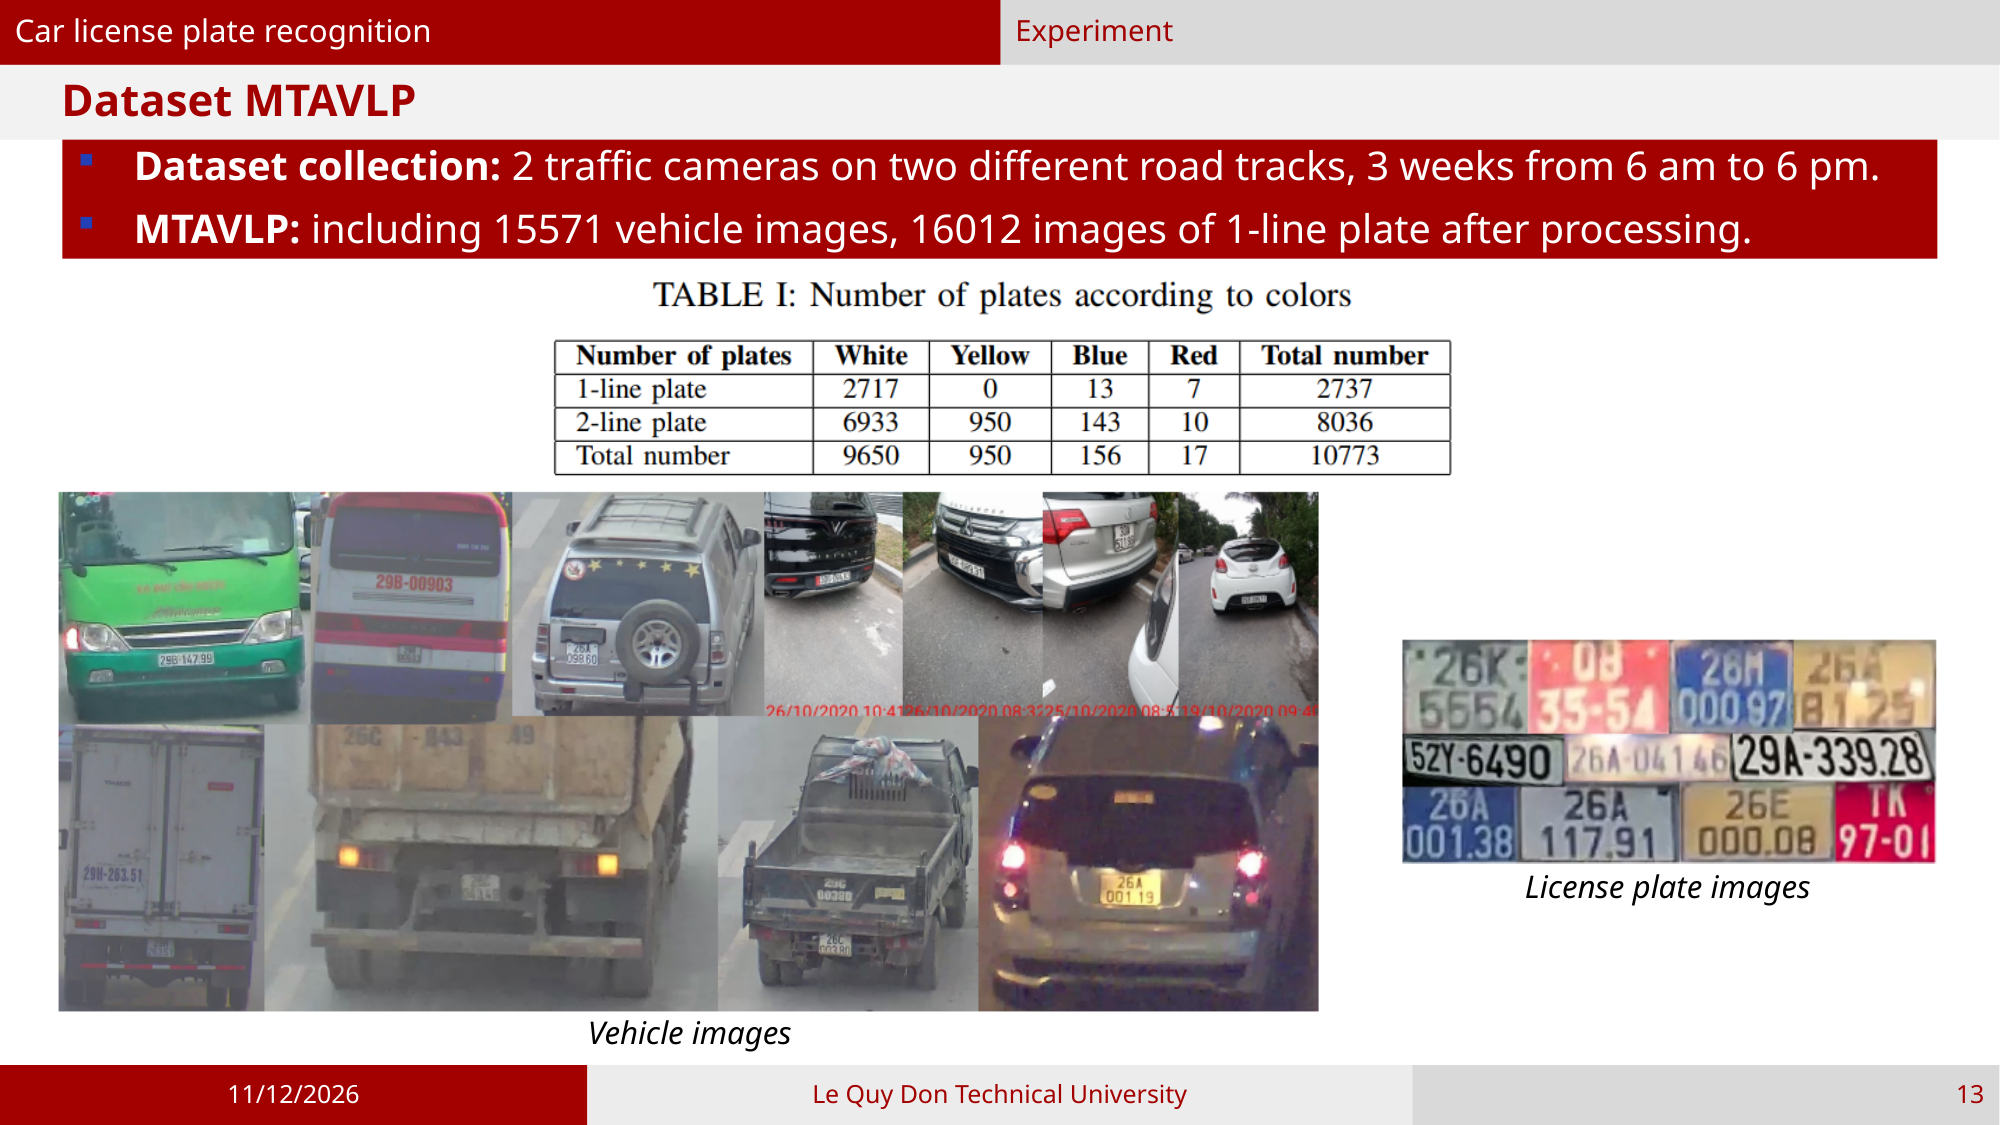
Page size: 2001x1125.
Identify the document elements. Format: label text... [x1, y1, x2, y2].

picture [56, 488, 1323, 1013]
list Car license plate recognition [0, 0, 1000, 65]
title Dataset MTAVLP [0, 65, 2000, 140]
picture [541, 274, 1459, 486]
slide_number 13 [1412, 1065, 2000, 1125]
list Experiment [1000, 0, 2000, 65]
picture [1398, 637, 1938, 864]
list Dataset collection: 2 traffic cameras on two different road tracks, 3 weeks from 6 am to 6 pm. MTAVLP: including 15571 vehicle images, 16012 images of 1-line plate after processing. [62, 139, 1938, 259]
footer Le Quy Don Technical University [587, 1065, 1412, 1125]
text_box Vehicle images [510, 1013, 870, 1059]
text_box License plate images [1488, 864, 1848, 913]
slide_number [0, 1065, 587, 1125]
